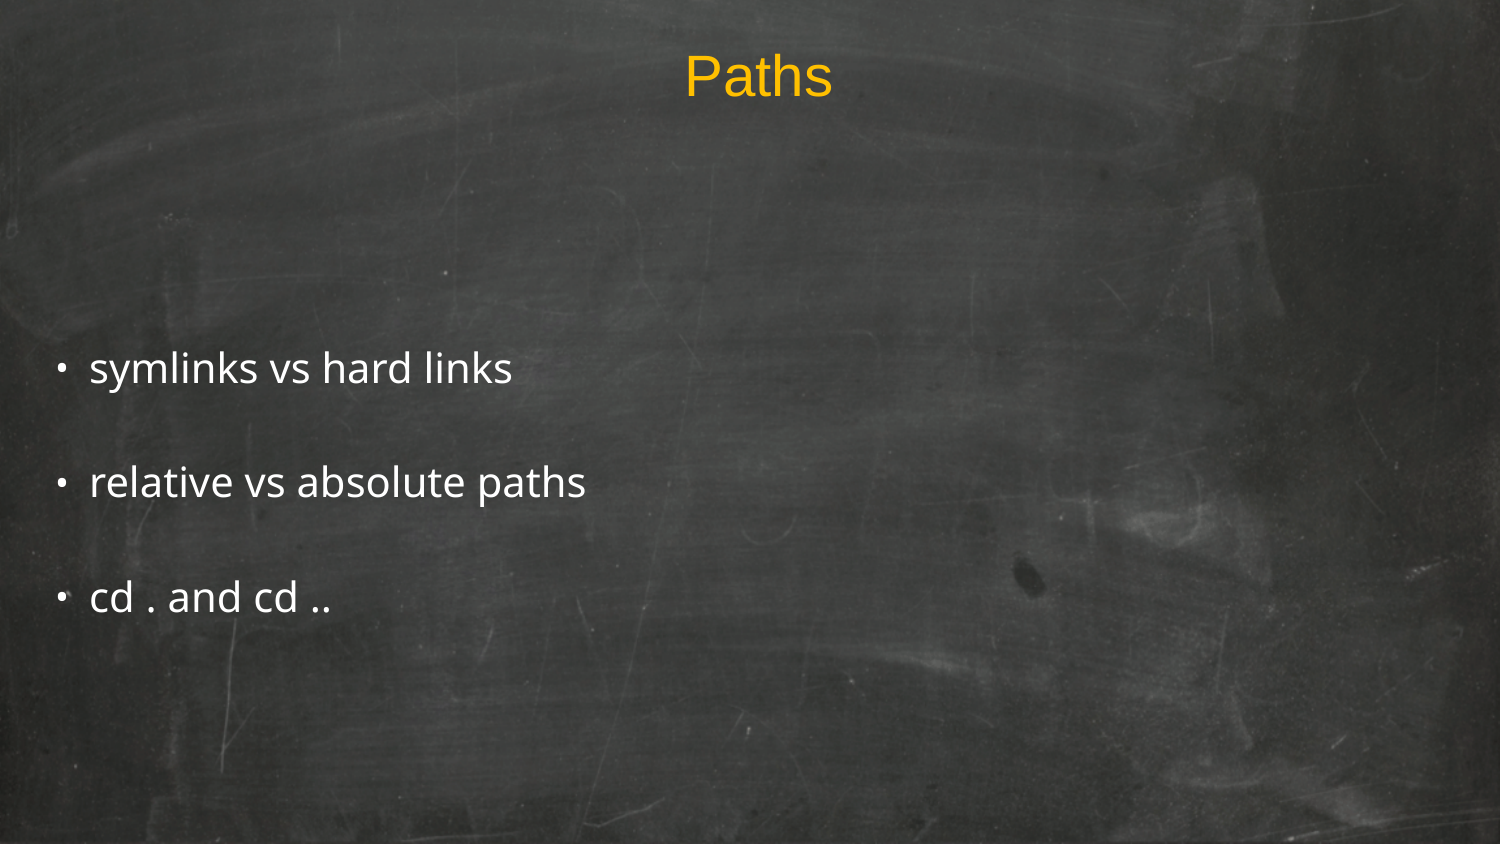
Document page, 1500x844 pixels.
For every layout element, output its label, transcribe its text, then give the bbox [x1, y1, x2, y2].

picture [0, 0, 1500, 844]
text_box symlinks vs hard links relative vs absolute paths cd . and cd .. [55, 171, 1463, 797]
list Paths [55, 21, 1463, 135]
